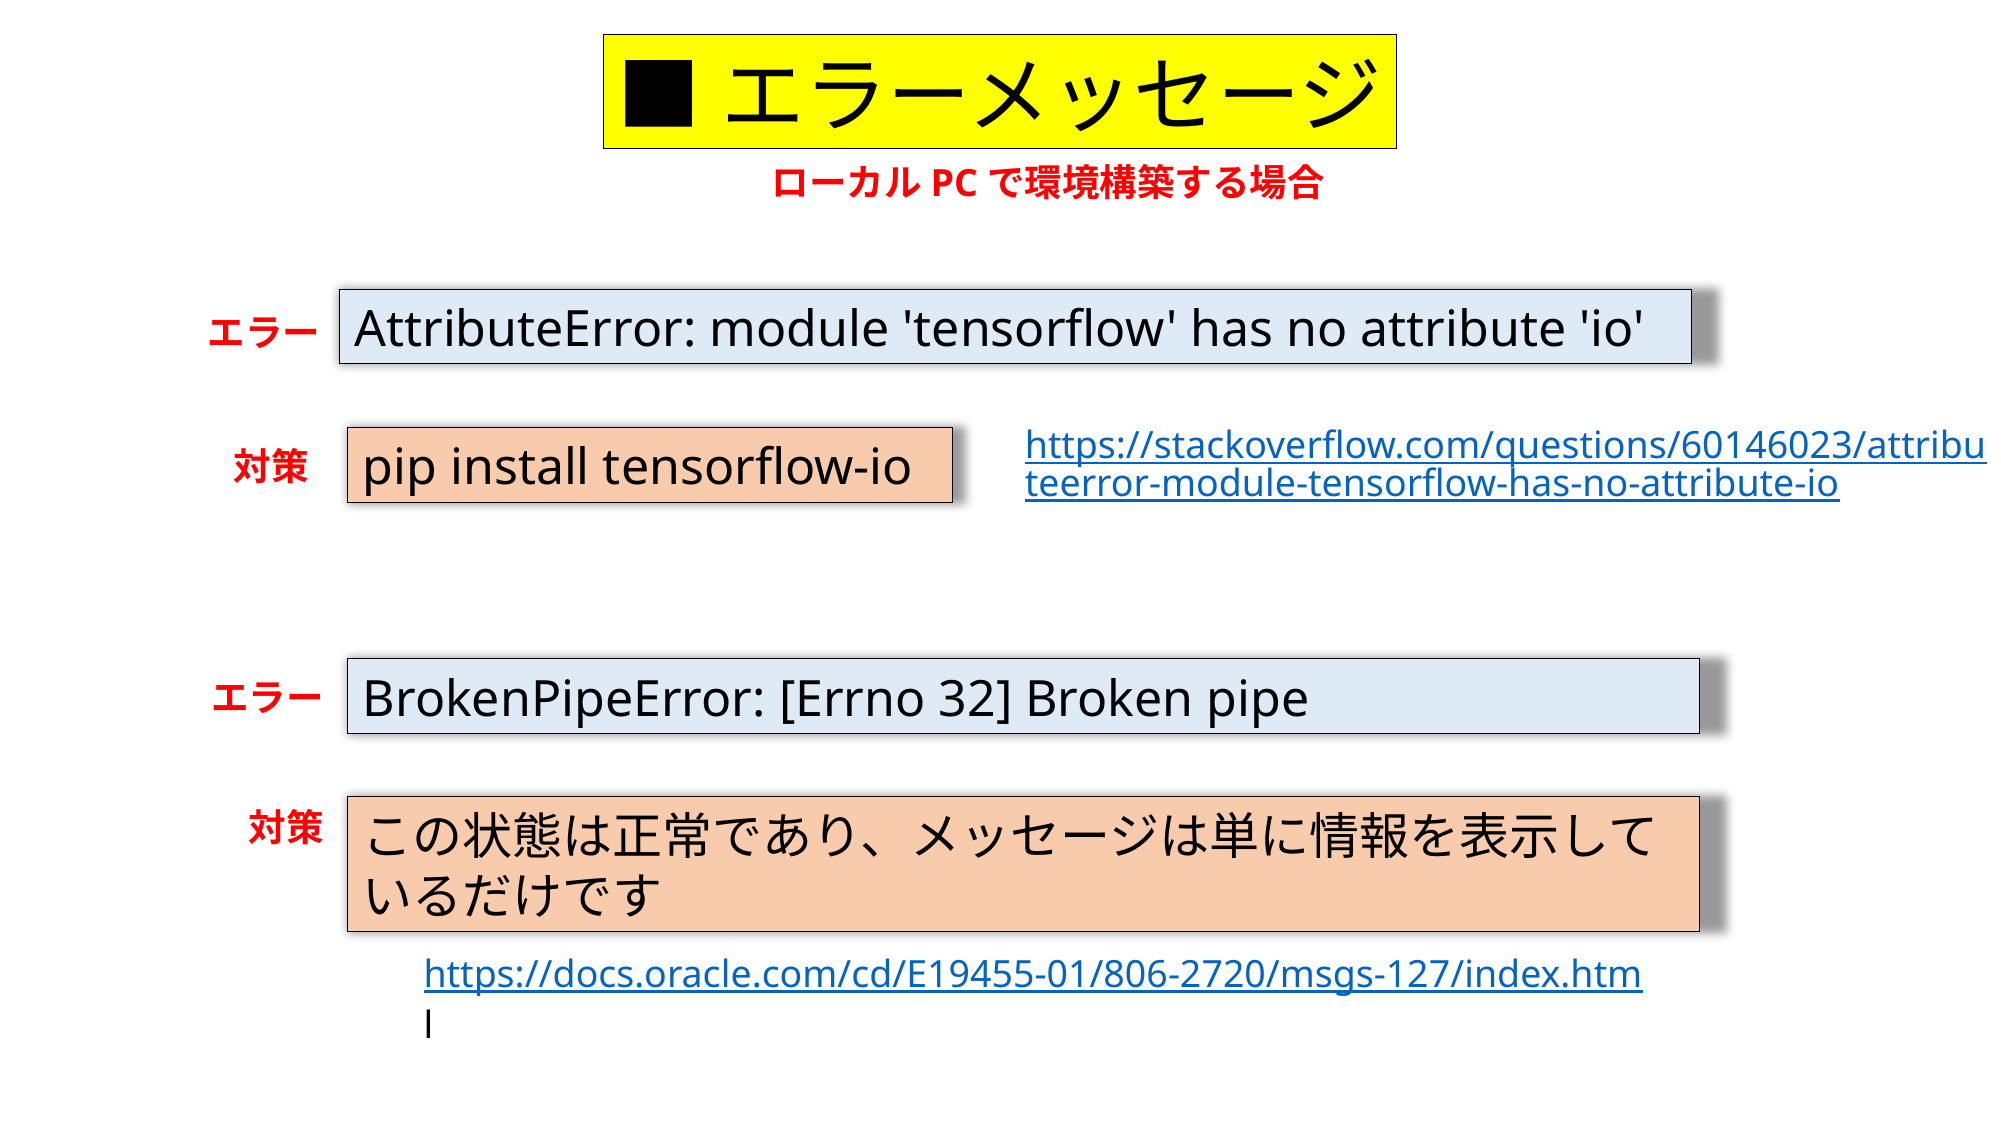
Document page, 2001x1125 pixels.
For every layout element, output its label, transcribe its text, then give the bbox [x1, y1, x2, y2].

text_box ■エラーメッセージ [603, 34, 1397, 149]
text_box ローカルPCで環境構築する場合 [756, 152, 1340, 212]
text_box この状態は正常であり、メッセージは単に情報を表示しているだけです [347, 796, 1700, 932]
text_box pip install tensorflow-io [347, 427, 953, 503]
text_box 対策 [218, 435, 324, 496]
text_box エラー [192, 301, 335, 362]
text_box BrokenPipeError: [Errno 32] Broken pipe [347, 658, 1700, 734]
text_box https://stackoverflow.com/questions/60146023/attributeerror-module-tensorflow-has-no-attribute-io [1010, 413, 2000, 525]
text_box エラー [196, 666, 339, 726]
text_box AttributeError: module 'tensorflow' has no attribute 'io' [339, 289, 1692, 364]
text_box https://docs.oracle.com/cd/E19455-01/806-2720/msgs-127/index.htm l [408, 942, 1761, 1054]
text_box 対策 [234, 796, 339, 857]
